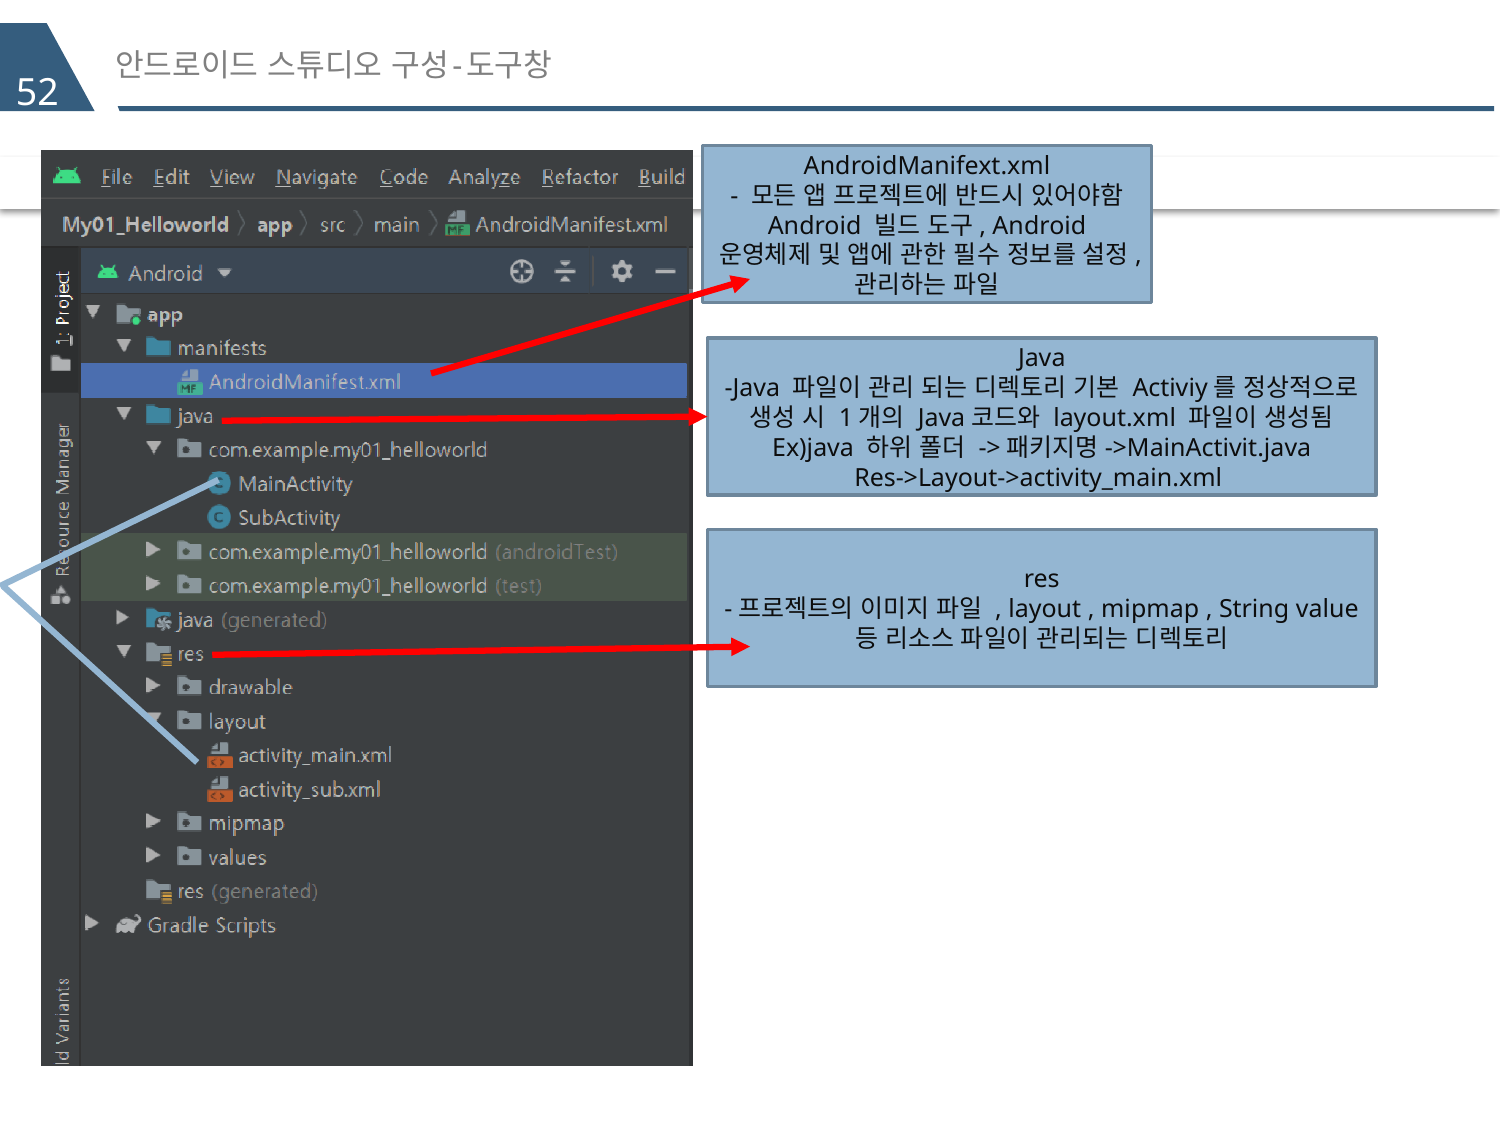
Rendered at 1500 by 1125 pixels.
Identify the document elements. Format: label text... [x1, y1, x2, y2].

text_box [211, 646, 751, 656]
title 안드로이드 스튜디오 구성-도구창 [100, 37, 1438, 90]
slide_number 52 [1, 60, 89, 101]
text_box Java -Java 파일이 관리 되는 디렉토리 기본 Activiy를 정상적으로 생성 시 1개의 Java코드와 layout.xml 파일이 생성됨 Ex)java 하위 폴더 ->패키지명->MainActivit.java Res->Layout->activity_main.xml [706, 336, 1378, 497]
text_box AndroidManifext.xml - 모든 앱 프로젝트에 반드시 있어야함 Android 빌드 도구, Android 운영체제 및 앱에 관한 필수 정보를 설정,관리하는 파일 [701, 144, 1153, 304]
text_box [0, 0, 1500, 75]
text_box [221, 416, 708, 421]
text_box res -프로젝트의 이미지 파일 , layout , mipmap , String value 등 리소스 파일이 관리되는 디렉토리 [706, 528, 1378, 688]
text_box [430, 278, 751, 374]
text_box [0, 479, 219, 587]
picture [40, 150, 694, 1066]
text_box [3, 586, 198, 763]
